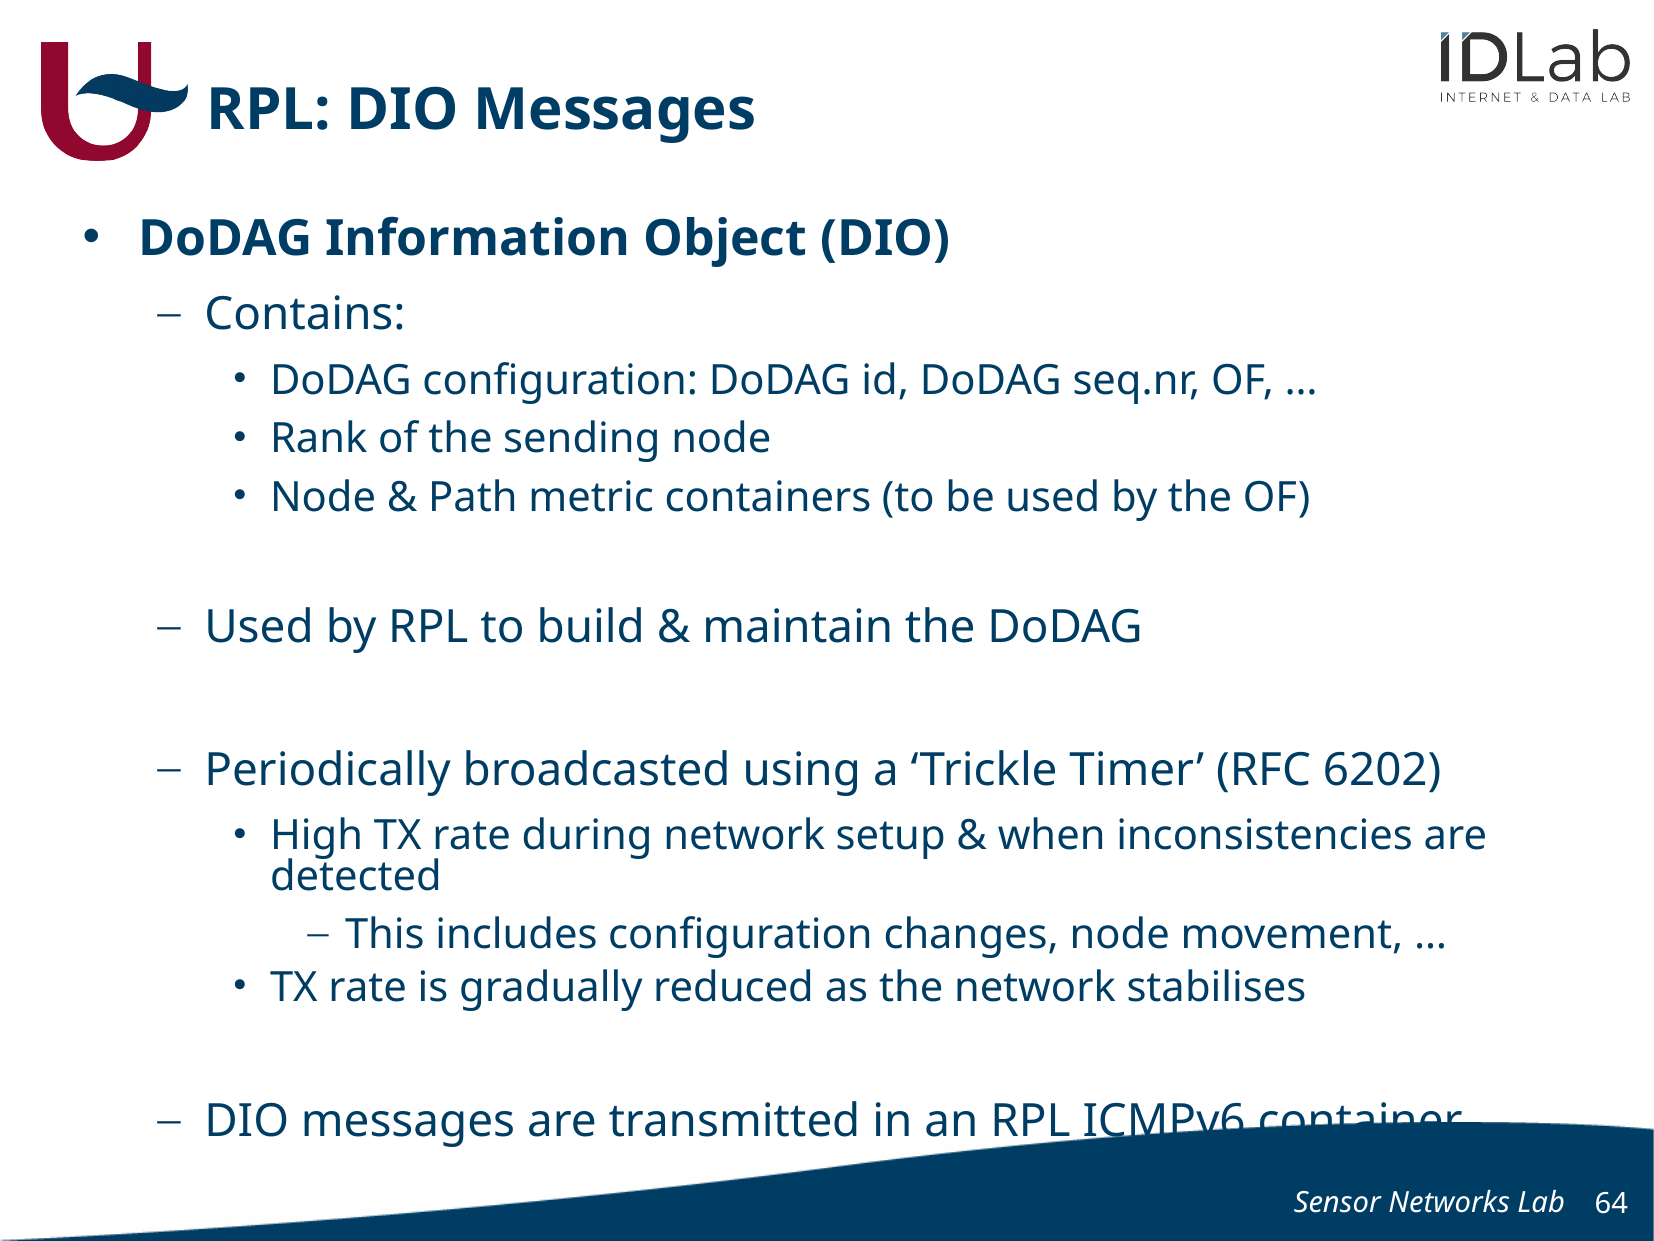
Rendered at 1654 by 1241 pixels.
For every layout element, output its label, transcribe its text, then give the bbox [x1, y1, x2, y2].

picture [41, 42, 188, 161]
footer Sensor Networks Lab [708, 1180, 1566, 1241]
slide_number 64 [1594, 1180, 1654, 1241]
picture [1565, 29, 1630, 102]
title RPL: DIO Messages [206, 29, 1565, 177]
picture [0, 1122, 1654, 1241]
list DoDAG Information Object (DIO) Contains: DoDAG configuration: DoDAG id, DoDAG seq.nr, OF, … Rank of the sending node Node & Path metric containers (to be used by the OF) Used by RPL to build & maintain the DoDAG Periodically broadcasted using a ‘Trickle Timer’ (RFC 6202) High TX rate during network setup & when inconsistencies are detected This includes configuration changes, node movement, … TX rate is gradually reduced as the network stabilises DIO messages are transmitted in an RPL ICMPv6 container [82, 206, 1607, 1105]
